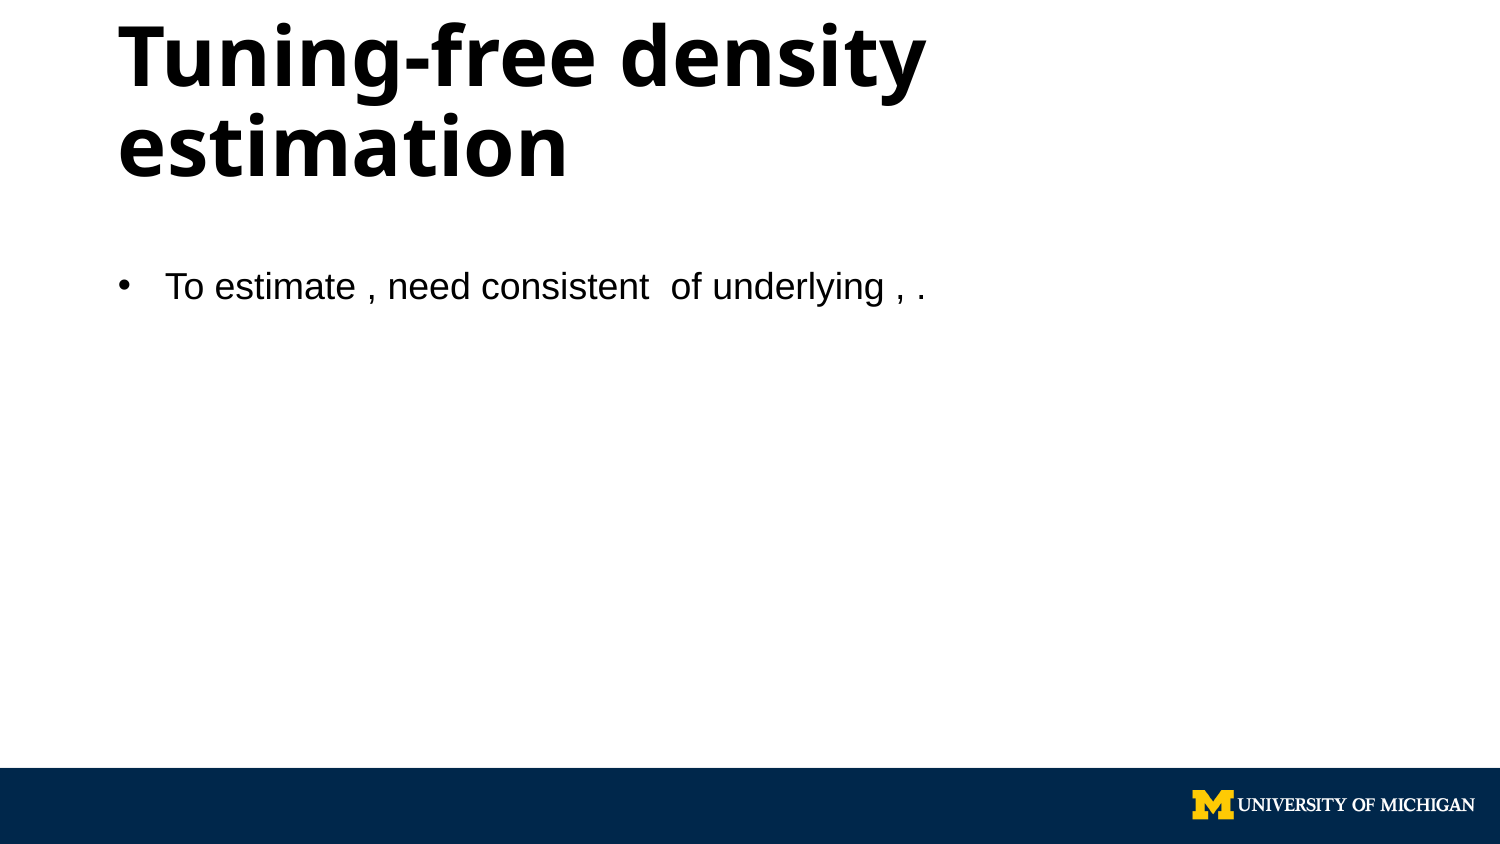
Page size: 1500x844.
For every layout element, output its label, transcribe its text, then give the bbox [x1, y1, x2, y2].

title Tuning-free density estimation [103, 46, 1397, 163]
picture [0, 766, 1500, 844]
